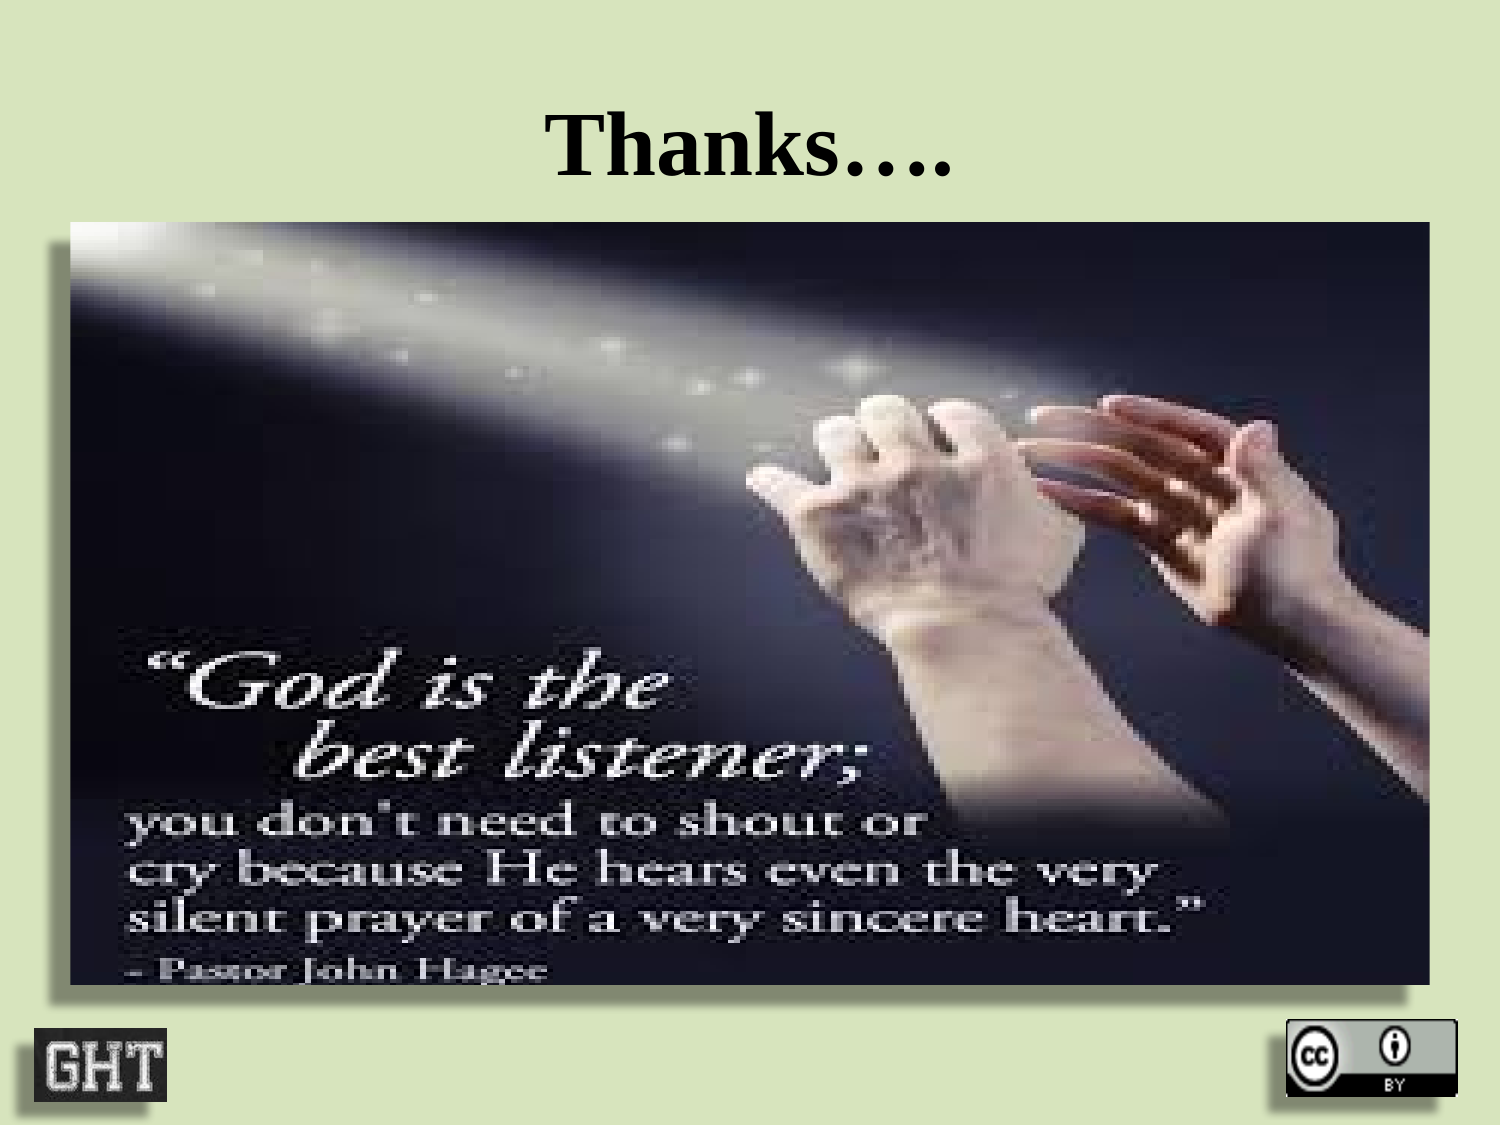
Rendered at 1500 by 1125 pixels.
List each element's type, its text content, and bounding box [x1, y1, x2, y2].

title Thanks…. [75, 45, 1425, 221]
picture [1286, 1019, 1458, 1097]
picture [34, 1027, 167, 1102]
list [70, 222, 1430, 985]
